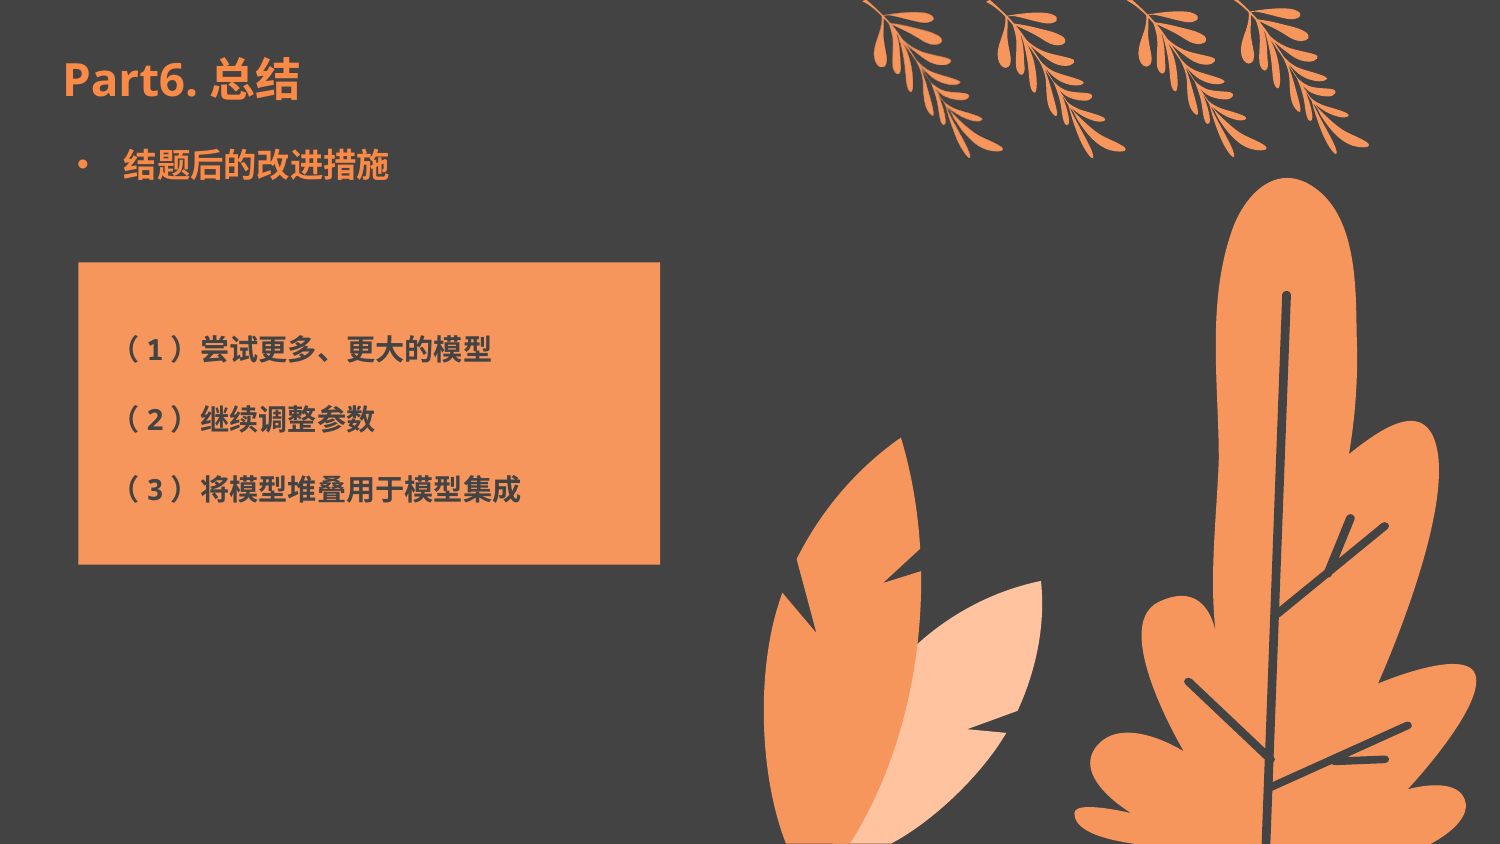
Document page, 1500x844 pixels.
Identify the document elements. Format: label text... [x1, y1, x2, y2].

text_box [763, 437, 922, 844]
text_box [1126, 0, 1267, 157]
text_box （1）尝试更多、更大的模型 （2）继续调整参数 （3）将模型堆叠用于模型集成 [95, 323, 578, 549]
text_box [851, 580, 1043, 844]
text_box 结题后的改进措施 [62, 136, 1474, 192]
text_box [1233, 0, 1369, 154]
text_box [1007, 12, 1126, 159]
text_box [1069, 177, 1481, 844]
text_box [78, 262, 661, 565]
picture [861, 0, 1003, 159]
text_box Part6.总结 [62, 40, 370, 106]
